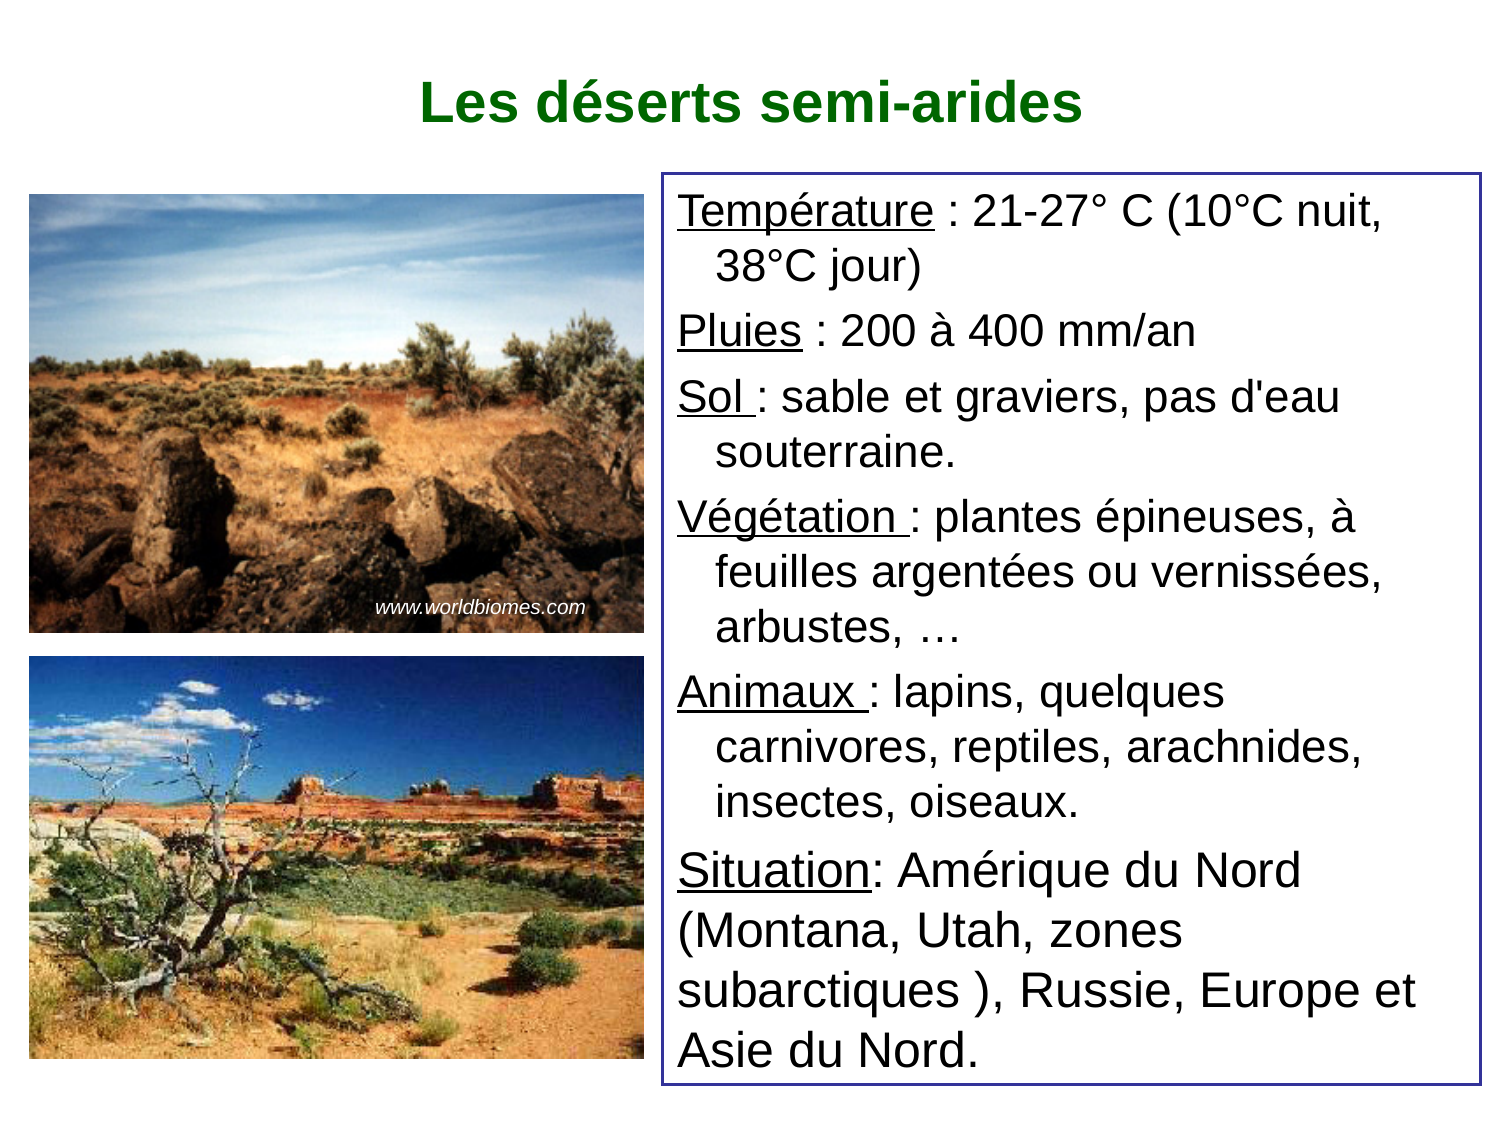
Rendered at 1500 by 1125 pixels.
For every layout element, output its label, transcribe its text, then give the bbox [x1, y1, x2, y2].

picture [29, 656, 644, 1059]
title Les déserts semi-arides [76, 5, 1427, 193]
text_box Température : 21-27° C (10°C nuit, 38°C jour) Pluies : 200 à 400 mm/an Sol : sable et graviers, pas d'eau souterraine. Végétation : plantes épineuses, à feuilles argentées ou vernissées, arbustes, … Animaux : lapins, quelques carnivores, reptiles, arachnides, insectes, oiseaux. Situation: Amérique du Nord (Montana, Utah, zones subarctiques ), Russie, Europe et Asie du Nord. [662, 173, 1481, 1085]
picture [29, 193, 644, 634]
